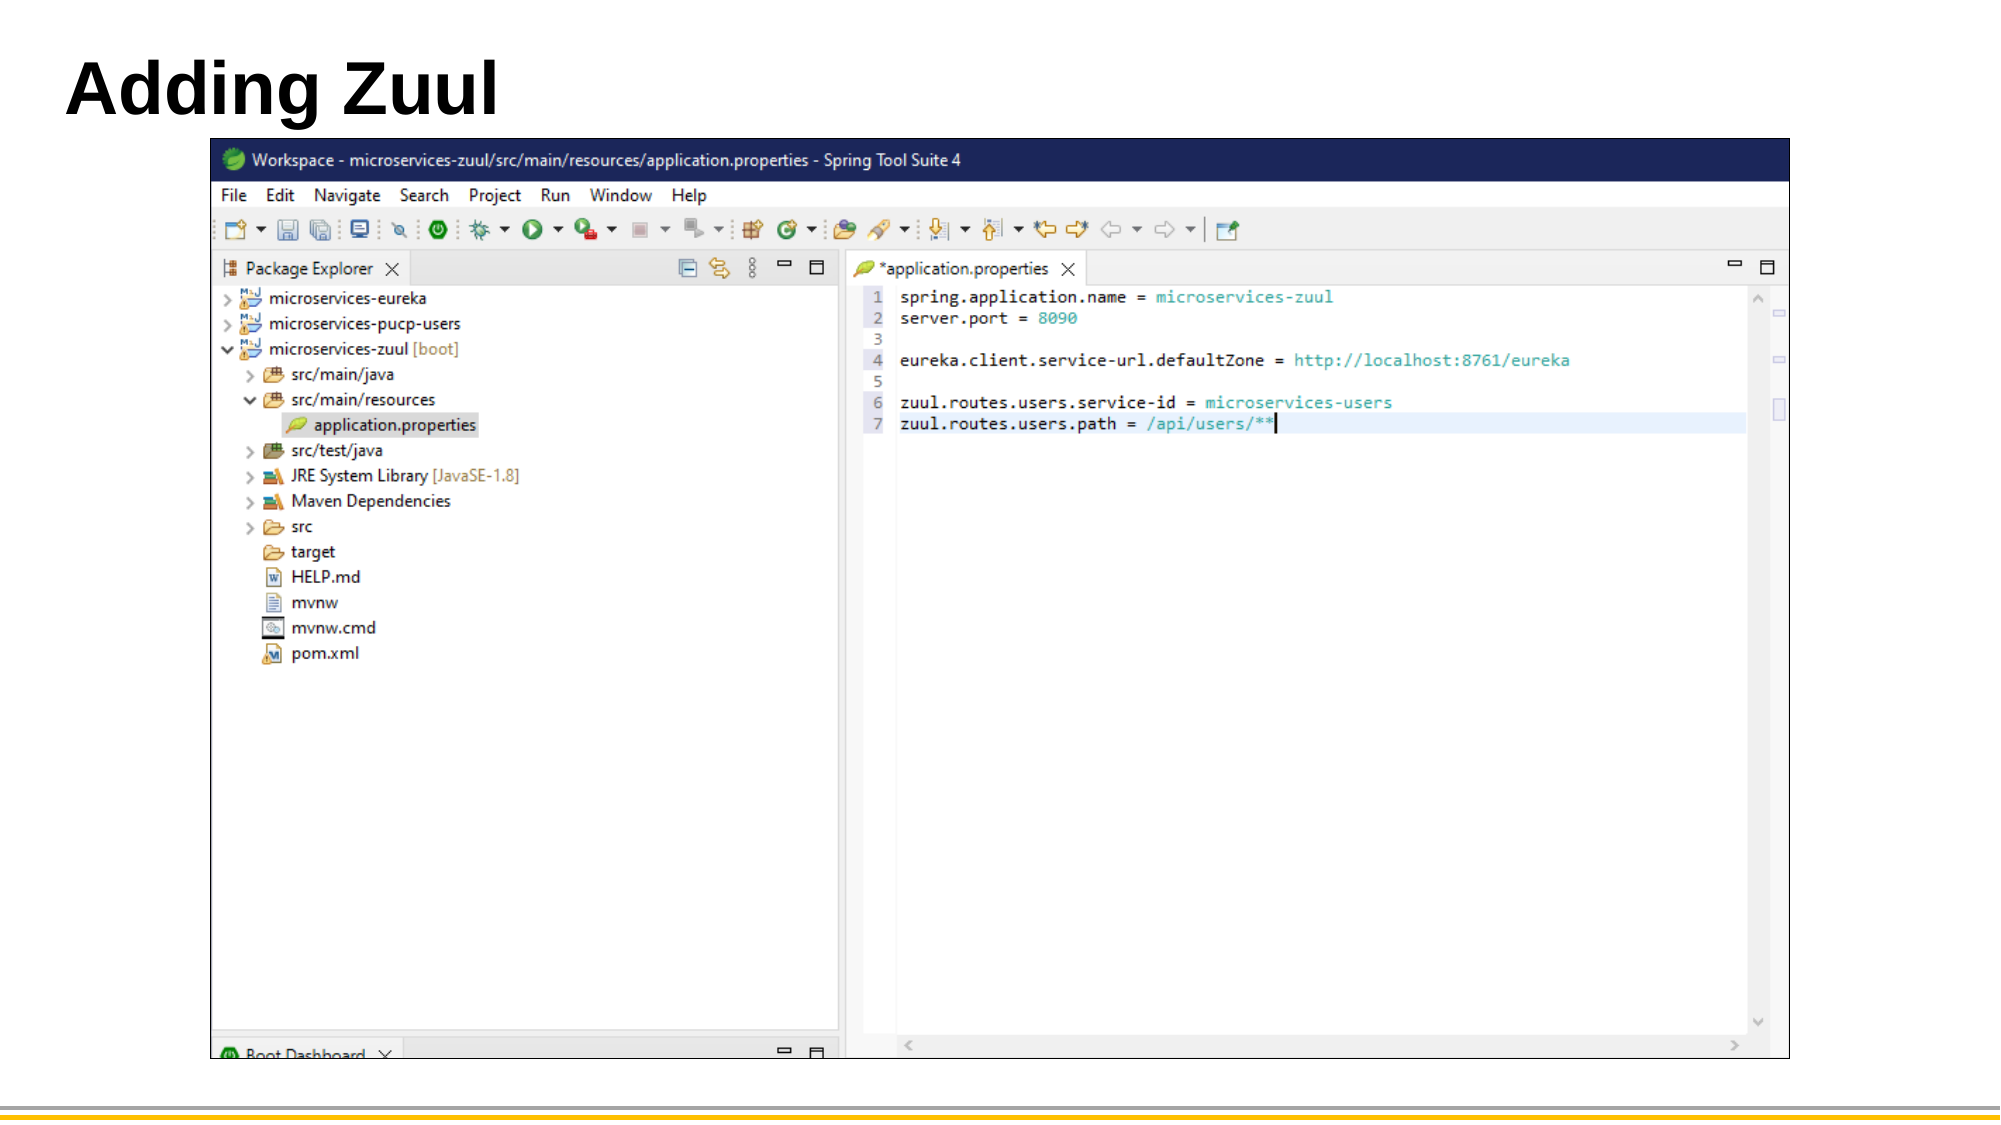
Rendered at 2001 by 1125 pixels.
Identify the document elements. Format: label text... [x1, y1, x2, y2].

text_box Adding Zuul [49, 32, 1828, 138]
picture [210, 137, 1790, 1059]
